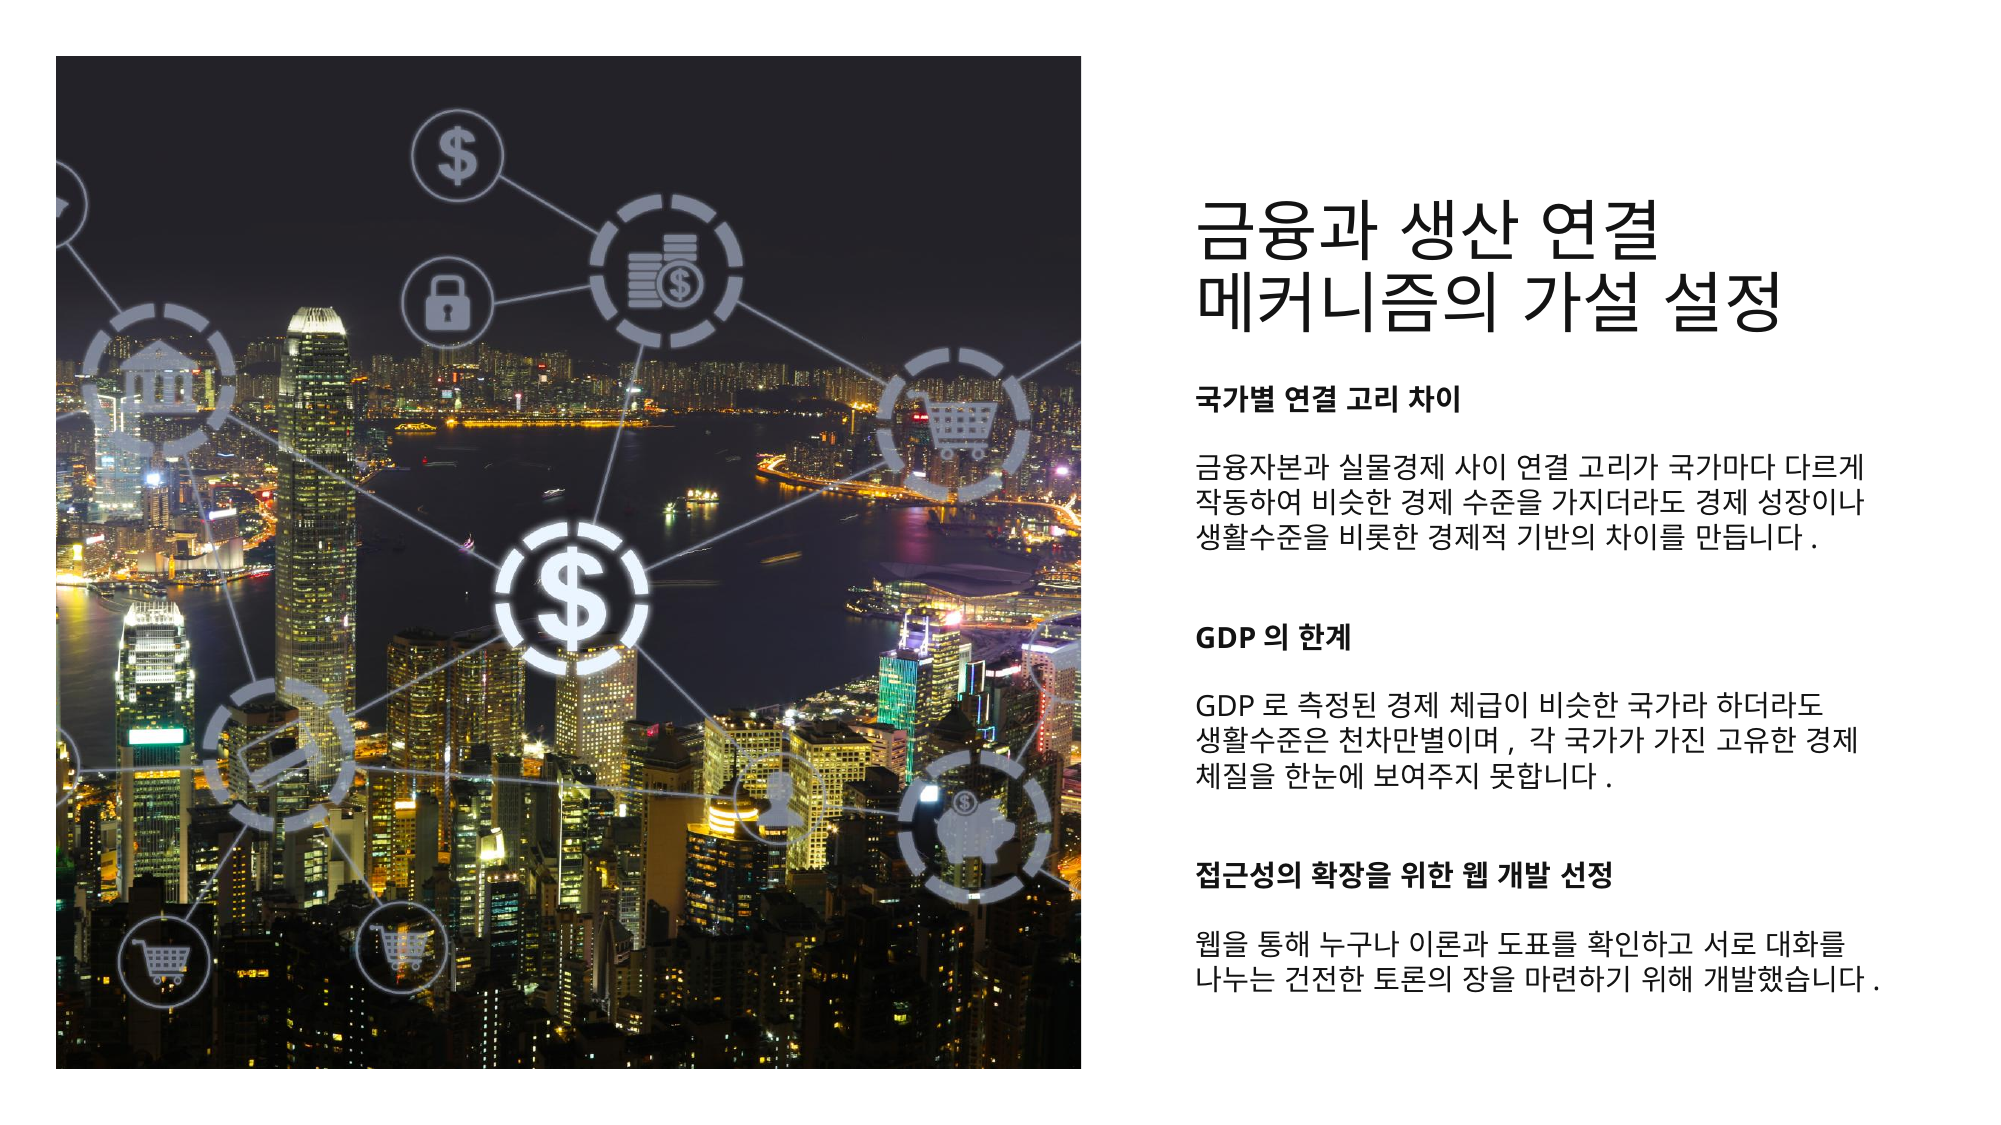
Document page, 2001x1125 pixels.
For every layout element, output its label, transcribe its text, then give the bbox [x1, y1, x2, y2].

text_box 국가별 연결 고리 차이 금융자본과 실물경제 사이 연결 고리가 국가마다 다르게 작동하여 비슷한 경제 수준을 가지더라도 경제 성장이나 생활수준을 비롯한 경제적 기반의 차이를 만듭니다. GDP의 한계 GDP로 측정된 경제 체급이 비슷한 국가라 하더라도 생활수준은 천차만별이며, 각 국가가 가진 고유한 경제 체질을 한눈에 보여주지 못합니다. 접근성의 확장을 위한 웹 개발 선정 웹을 통해 누구나 이론과 도표를 확인하고 서로 대화를 나누는 건전한 토론의 장을 마련하기 위해 개발했습니다. [1180, 373, 1901, 1037]
title 금융과 생산 연결 메커니즘의 가설 설정 [1180, 98, 1901, 350]
picture [55, 56, 1082, 1069]
